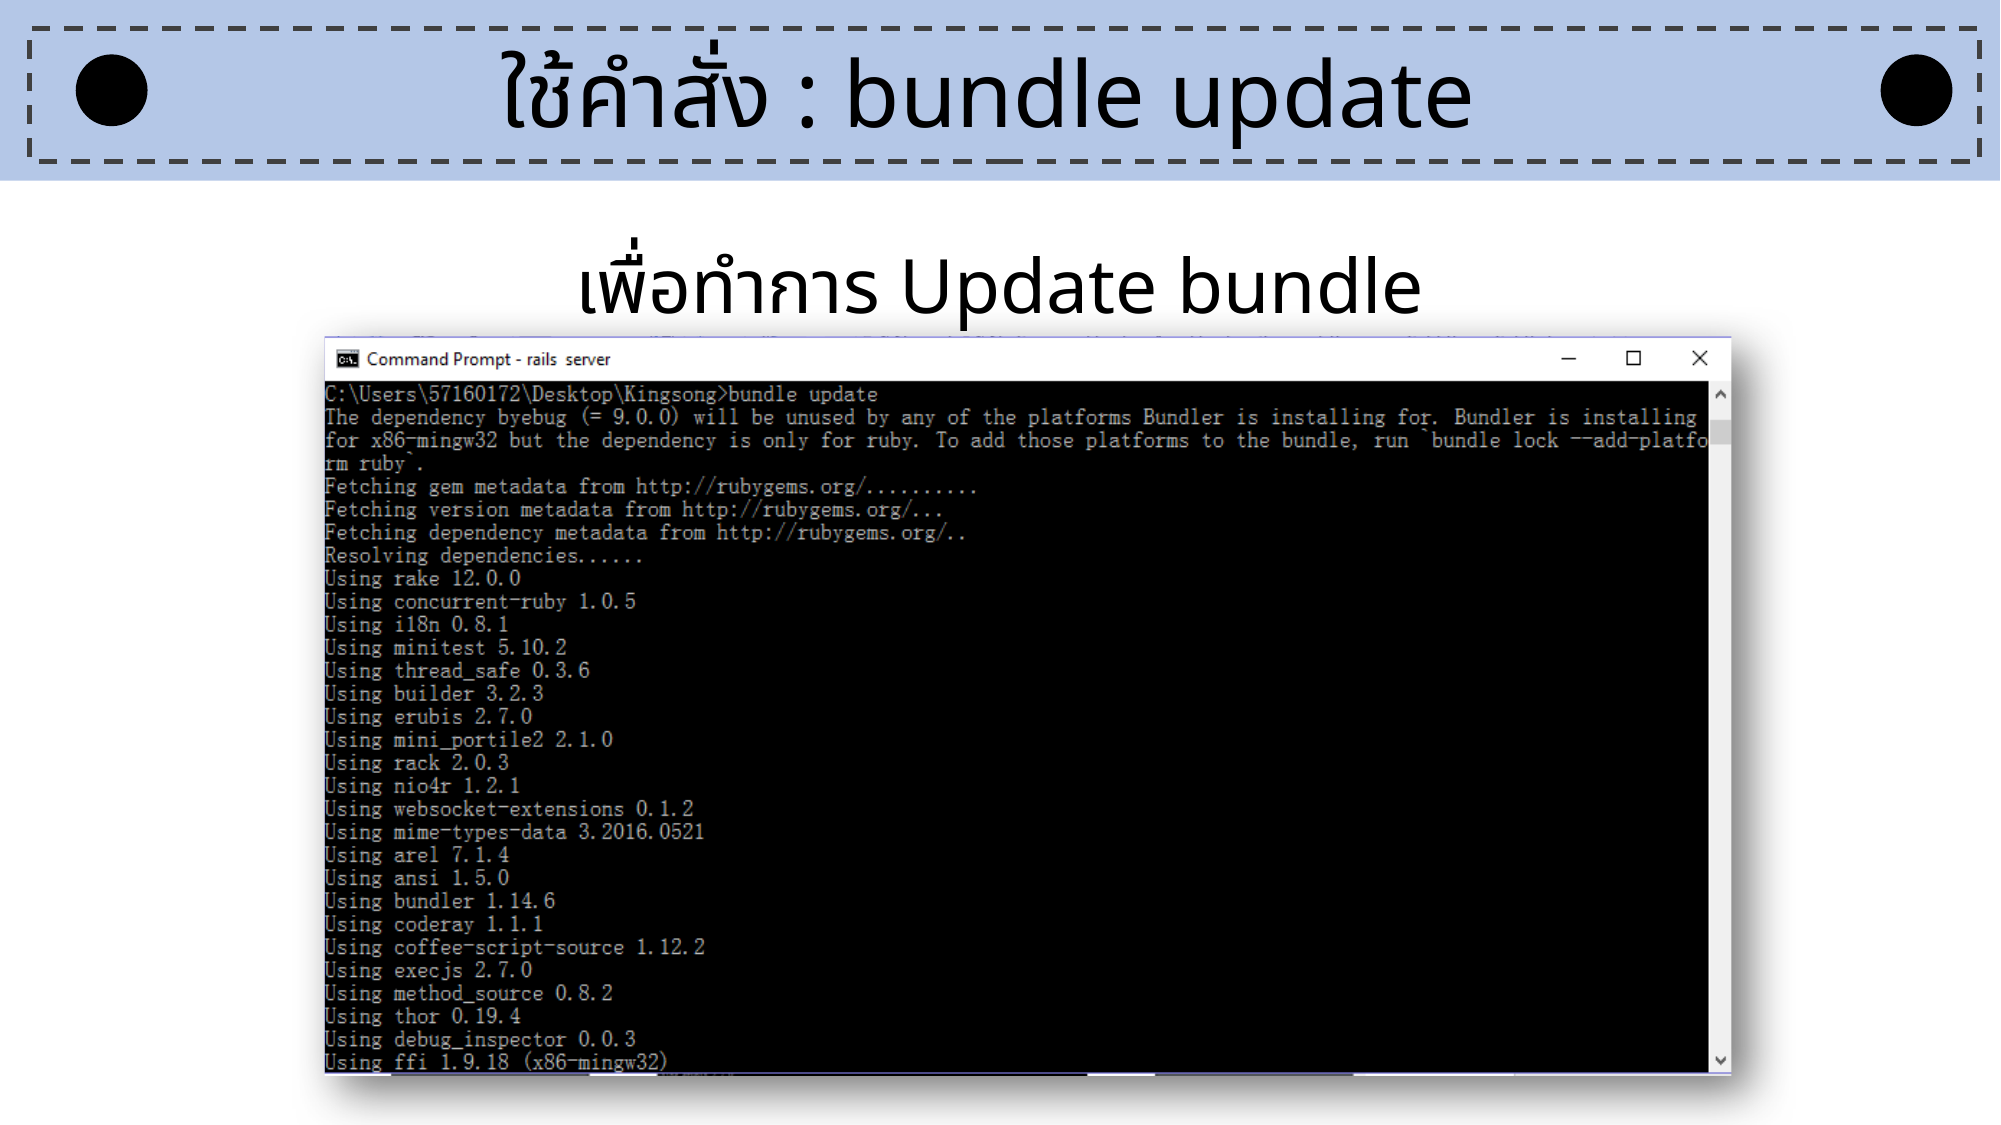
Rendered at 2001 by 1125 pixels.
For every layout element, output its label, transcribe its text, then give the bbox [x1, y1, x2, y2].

picture [324, 336, 1732, 1076]
text_box เพื่อทำการ Update bundle [561, 230, 1439, 336]
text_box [0, 0, 2000, 181]
